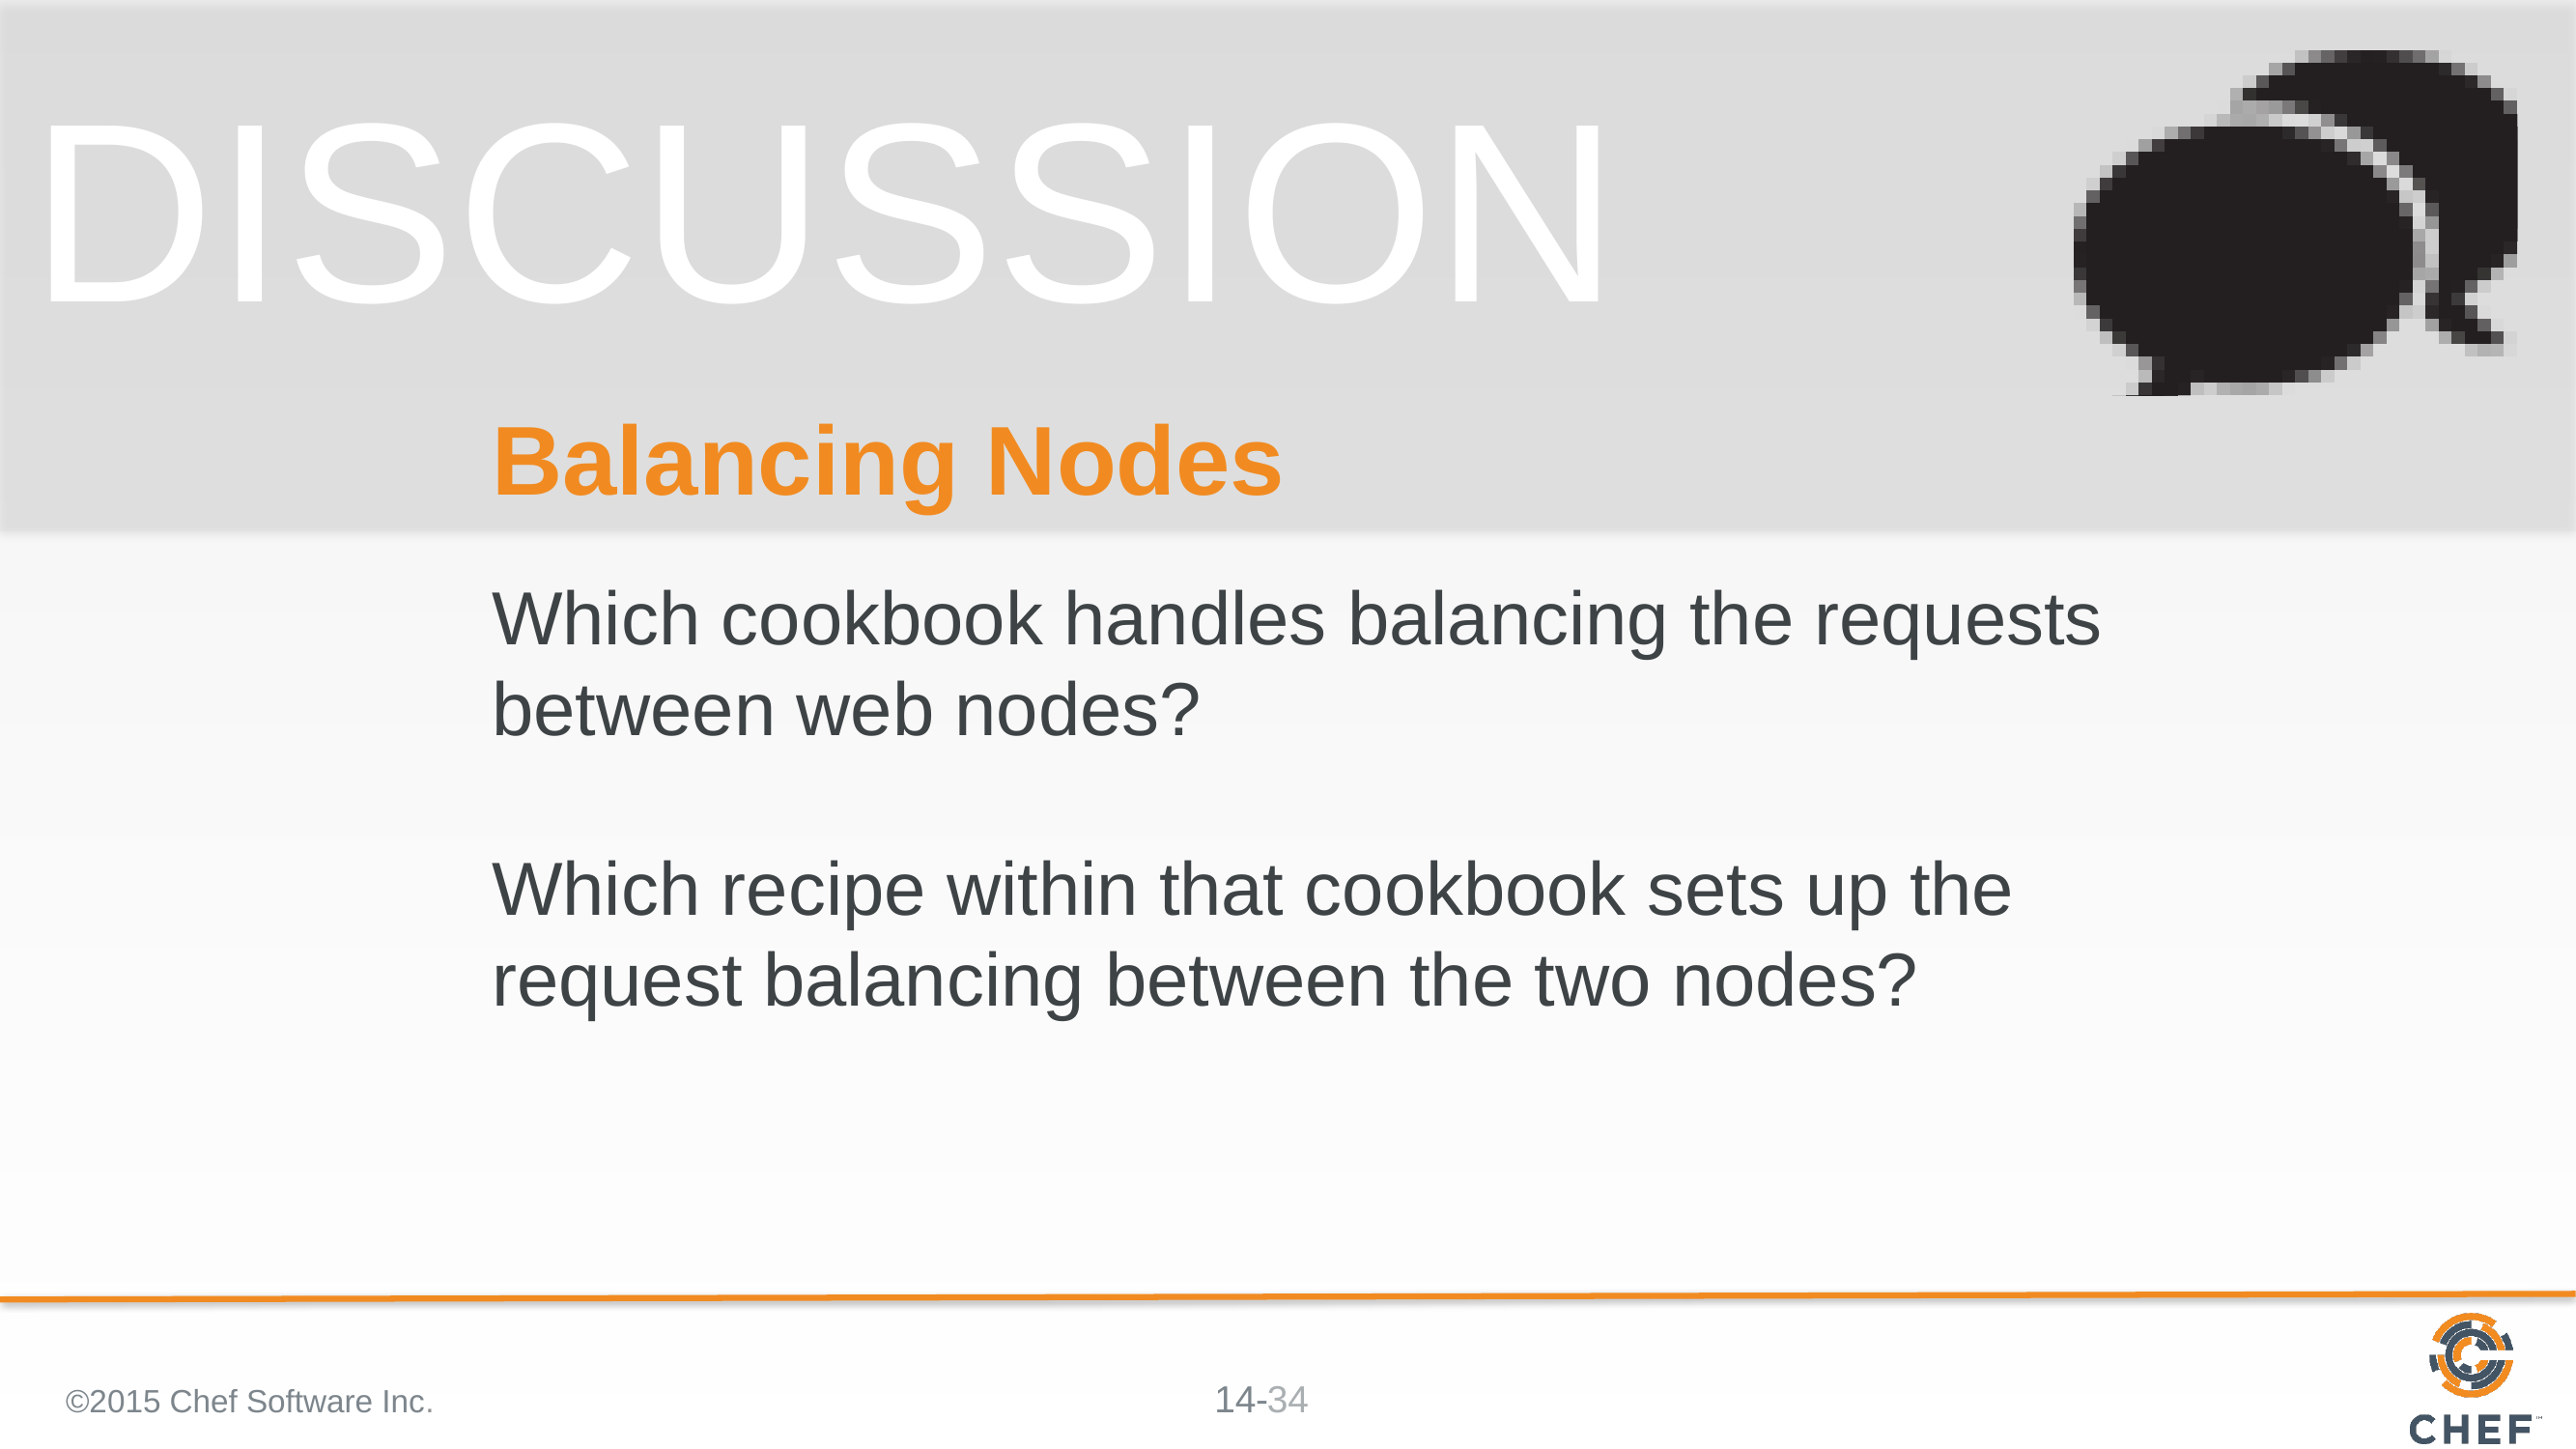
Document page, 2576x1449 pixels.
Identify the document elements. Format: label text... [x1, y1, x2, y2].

title Balancing Nodes [477, 395, 2217, 531]
subtitle Which cookbook handles balancing the requests between web nodes? Which recipe within that cookbook sets up the request balancing between the two nodes? [477, 554, 2217, 1103]
slide_number 34 [998, 1359, 1578, 1437]
footer ©2015 Chef Software Inc. [51, 1359, 952, 1440]
picture [2399, 1297, 2550, 1449]
